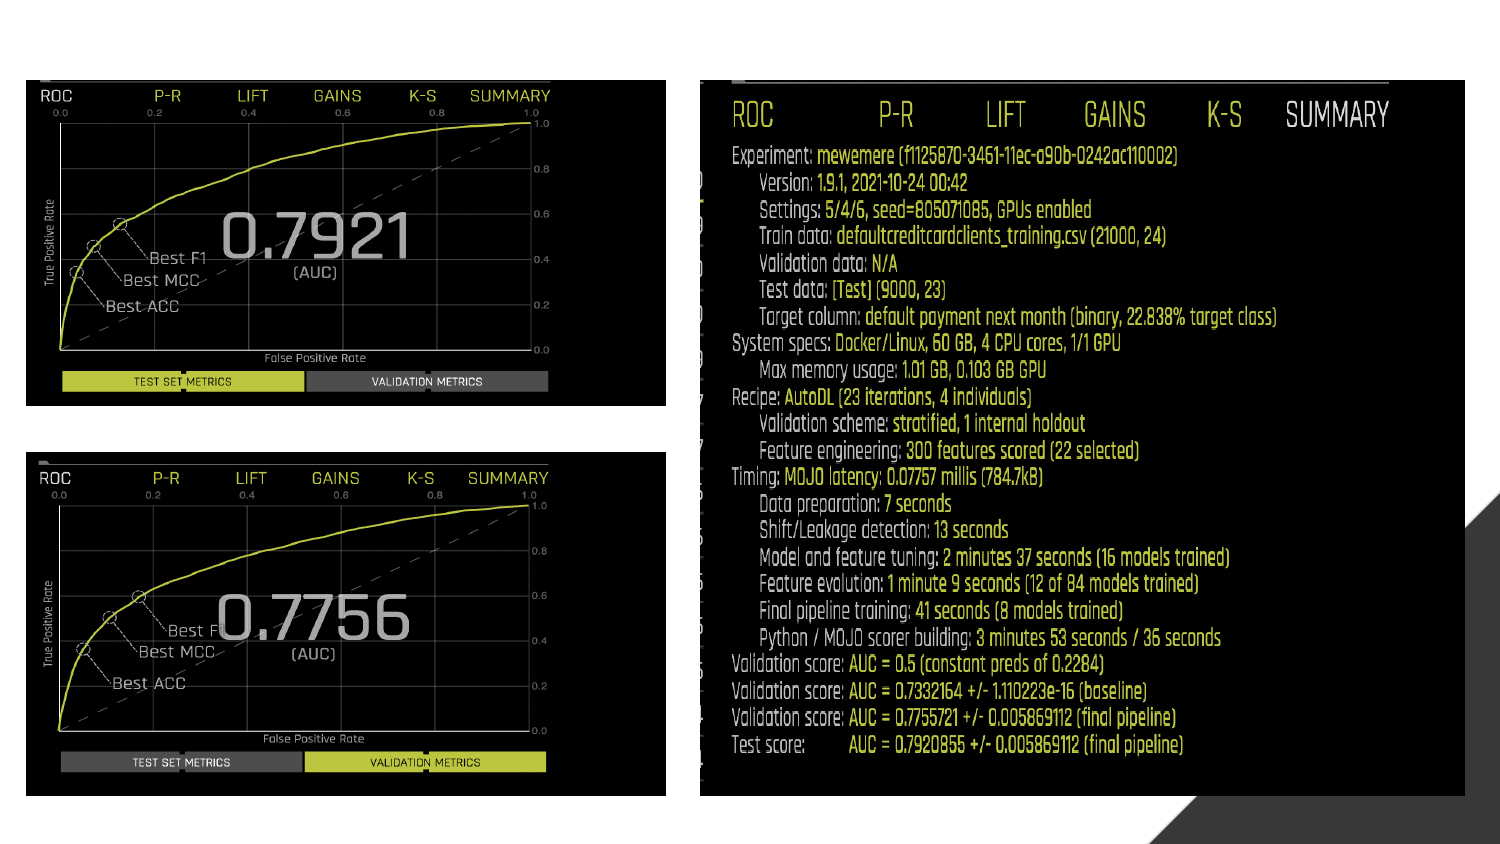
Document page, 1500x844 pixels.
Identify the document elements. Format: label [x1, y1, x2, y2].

picture [700, 80, 1465, 796]
picture [25, 80, 666, 406]
picture [25, 452, 666, 796]
